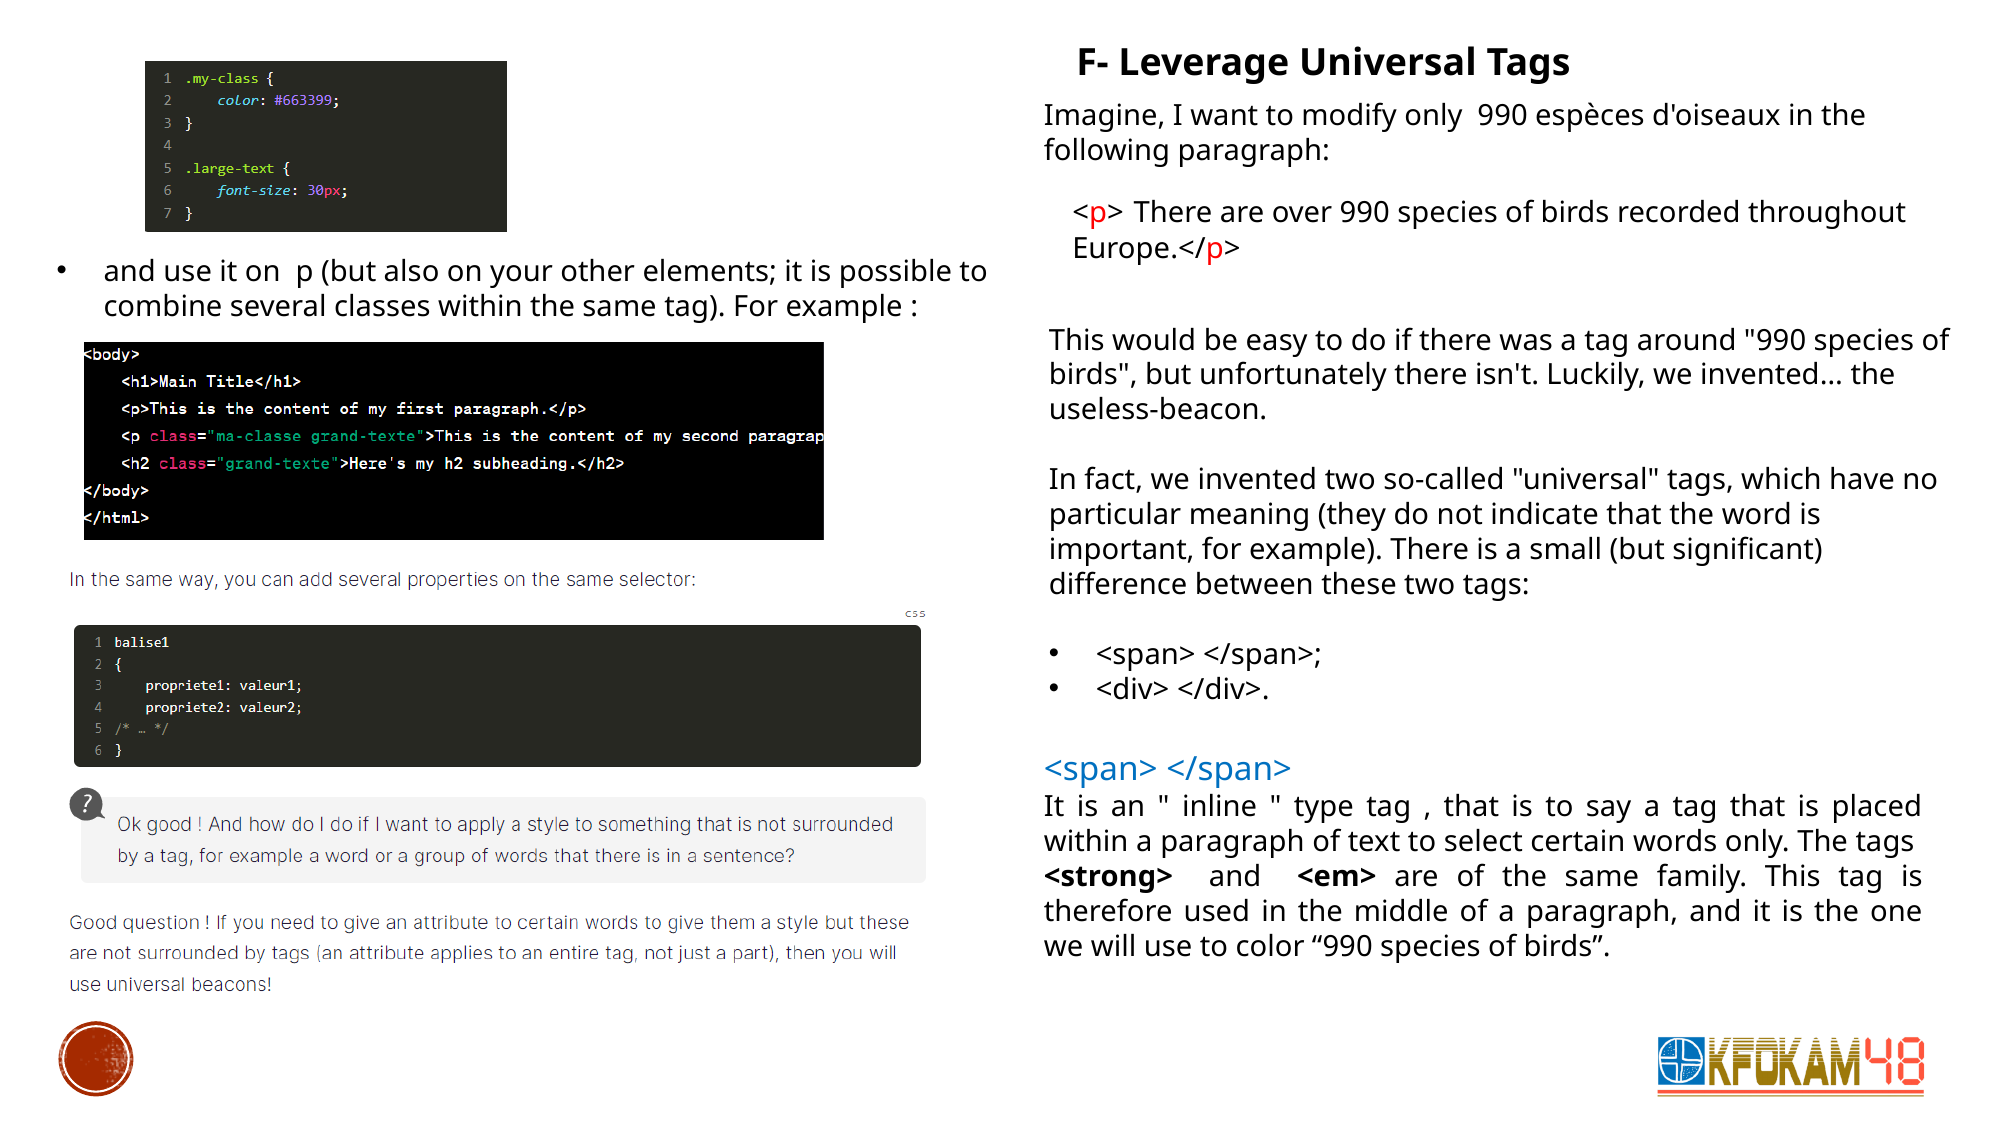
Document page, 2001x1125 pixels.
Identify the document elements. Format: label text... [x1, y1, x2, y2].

text_box and use it on p (but also on your other elements; it is possible to combine several classes within the same tag). For example : [41, 244, 1035, 330]
picture [61, 552, 953, 1020]
picture [145, 61, 507, 233]
picture [1653, 1032, 1929, 1101]
text_box F- Leverage Universal Tags [1061, 30, 1587, 88]
text_box This would be easy to do if there was a tag around "990 species of birds", but unfortunately there isn't. Luckily, we invented… the useless-beacon. In fact, we invented two so-called "universal" tags, which have no particular meaning (they do not indicate that the word is important, for example). There is a small (but significant) difference between these two tags: <span> </span>; <div> </div>. [1034, 313, 1969, 713]
text_box <p> There are over 990 species of birds recorded throughout Europe.</p> [1057, 177, 2000, 272]
text_box Imagine, I want to modify only 990 espèces d'oiseaux in the following paragraph: [1029, 88, 2000, 174]
picture [84, 342, 824, 540]
text_box <span> </span> It is an " inline " type tag , that is to say a tag that is placed within a paragraph of text to select certain words only. The tags <strong> and <em> are of the same family. This tag is therefore used in the middle of a paragraph, and it is the one we will use to color “990 species of birds”. [1029, 739, 1938, 1005]
